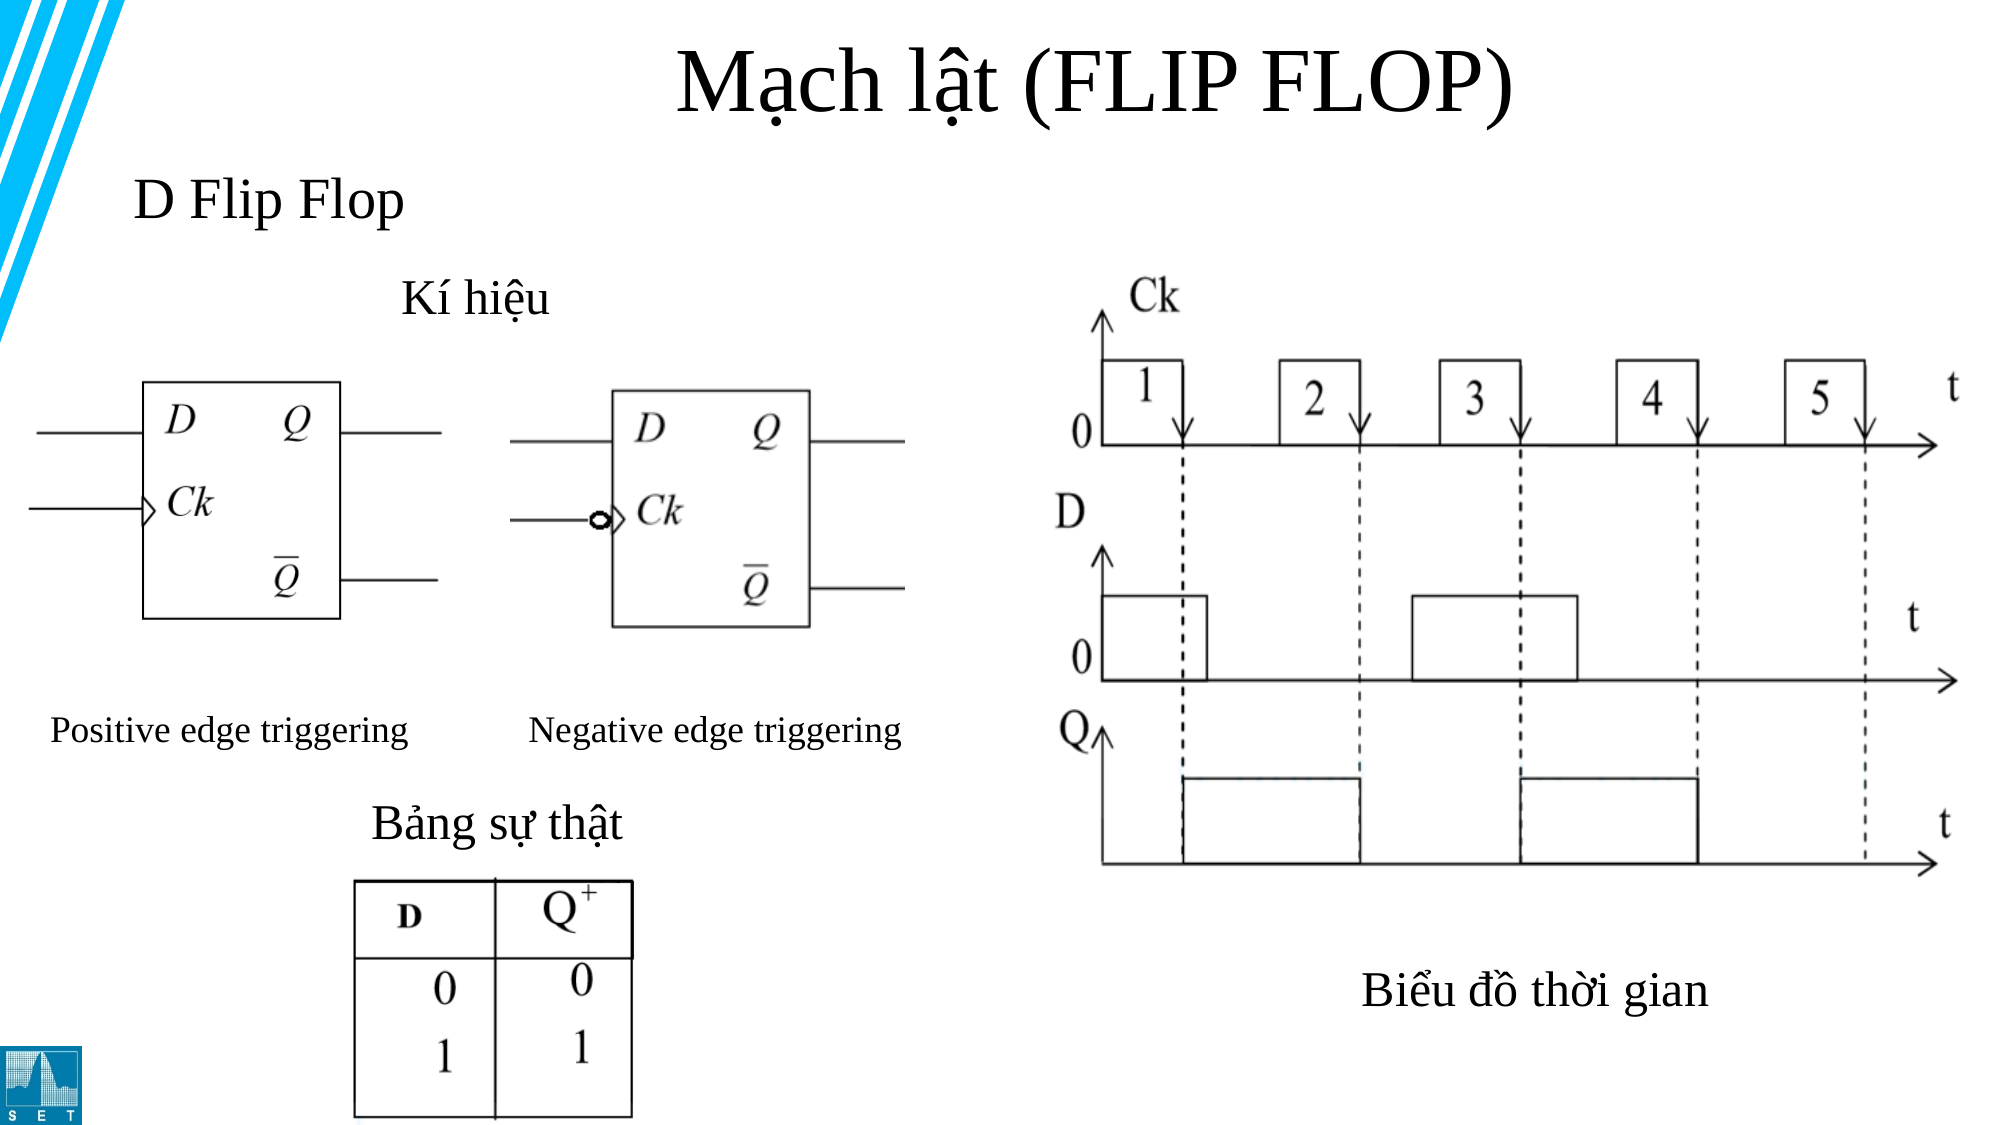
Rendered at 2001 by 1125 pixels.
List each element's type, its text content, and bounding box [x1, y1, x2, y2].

text_box Biểu đồ thời gian [1347, 936, 1753, 1040]
picture [9, 1110, 16, 1121]
picture [6, 1051, 78, 1106]
picture [1045, 262, 1977, 888]
picture [26, 369, 451, 625]
picture [67, 1110, 74, 1120]
text_box Negative edge triggering [513, 688, 925, 758]
text_box Positive edge triggering [35, 688, 431, 758]
text_box Mạch lật (FLIP FLOP) [661, 25, 1650, 213]
picture [510, 381, 905, 635]
picture [348, 872, 644, 1125]
text_box Bảng sự thật [356, 769, 671, 873]
text_box Kí hiệu [387, 245, 702, 349]
picture [38, 1110, 45, 1121]
text_box D Flip Flop [118, 131, 2000, 1036]
